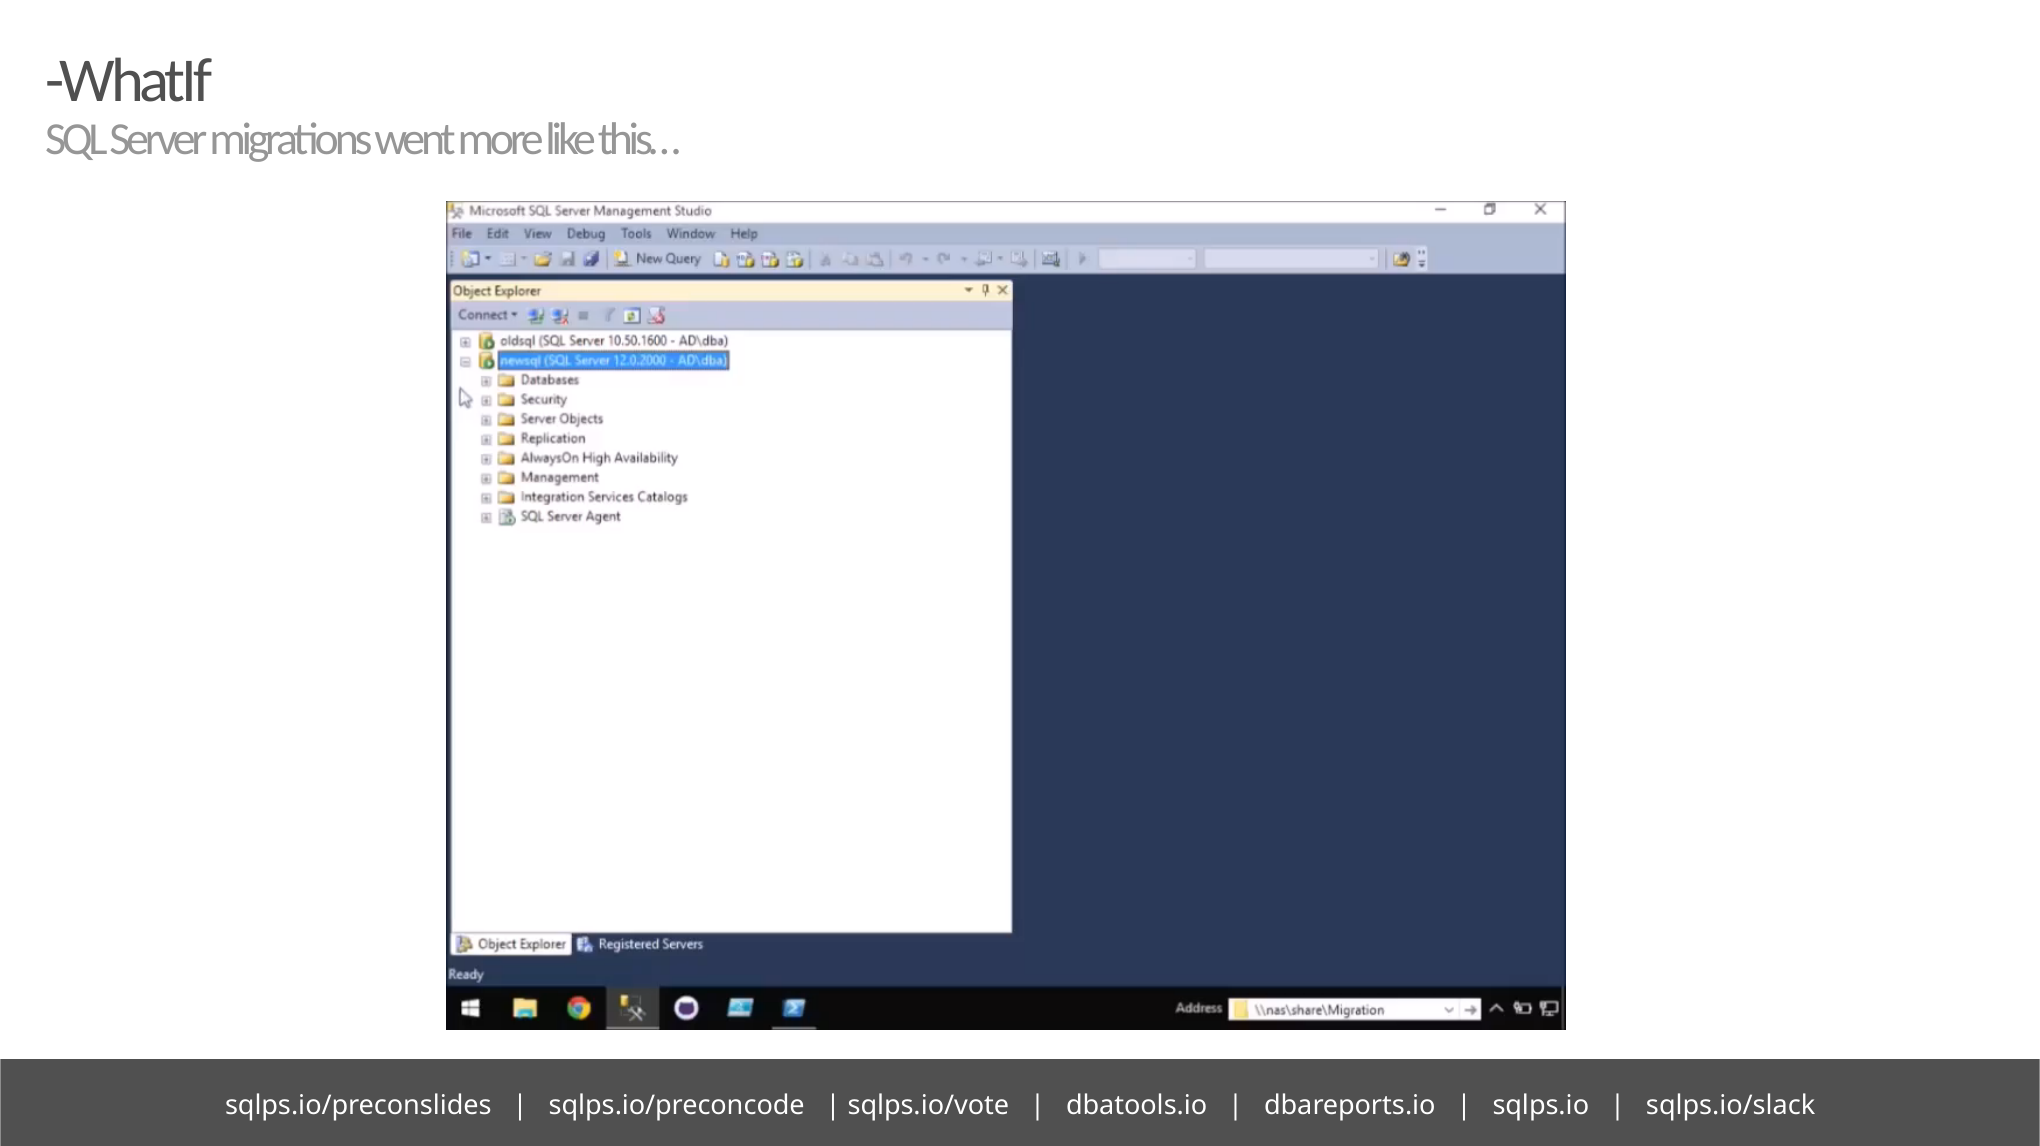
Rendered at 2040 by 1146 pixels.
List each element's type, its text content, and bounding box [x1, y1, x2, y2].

title -WhatIf SQL Server migrations went more like this… [45, 47, 1995, 268]
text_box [445, 200, 1567, 1031]
